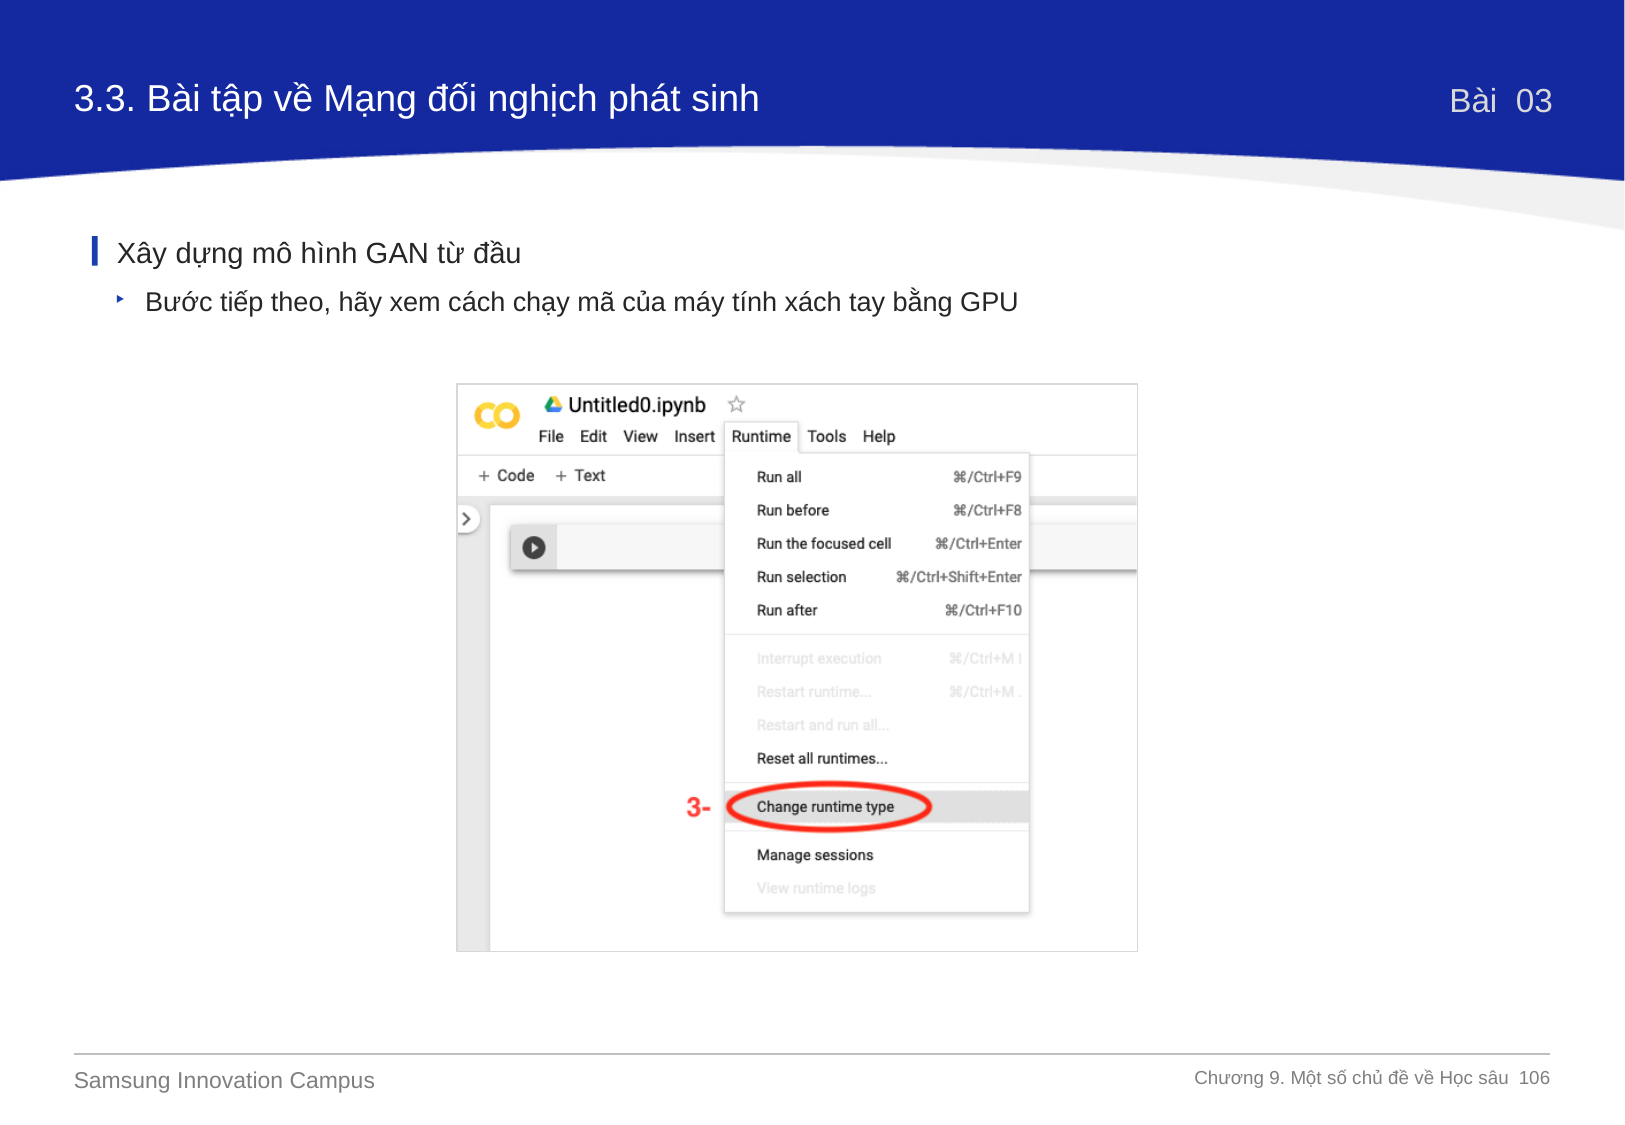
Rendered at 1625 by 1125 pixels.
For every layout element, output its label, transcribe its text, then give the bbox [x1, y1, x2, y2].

picture [0, 0, 1625, 1125]
text_box Bước tiếp theo, hãy xem cách chạy mã của máy tính xách tay bằng GPU [115, 276, 1532, 329]
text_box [91, 234, 1533, 270]
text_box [73, 73, 1554, 120]
